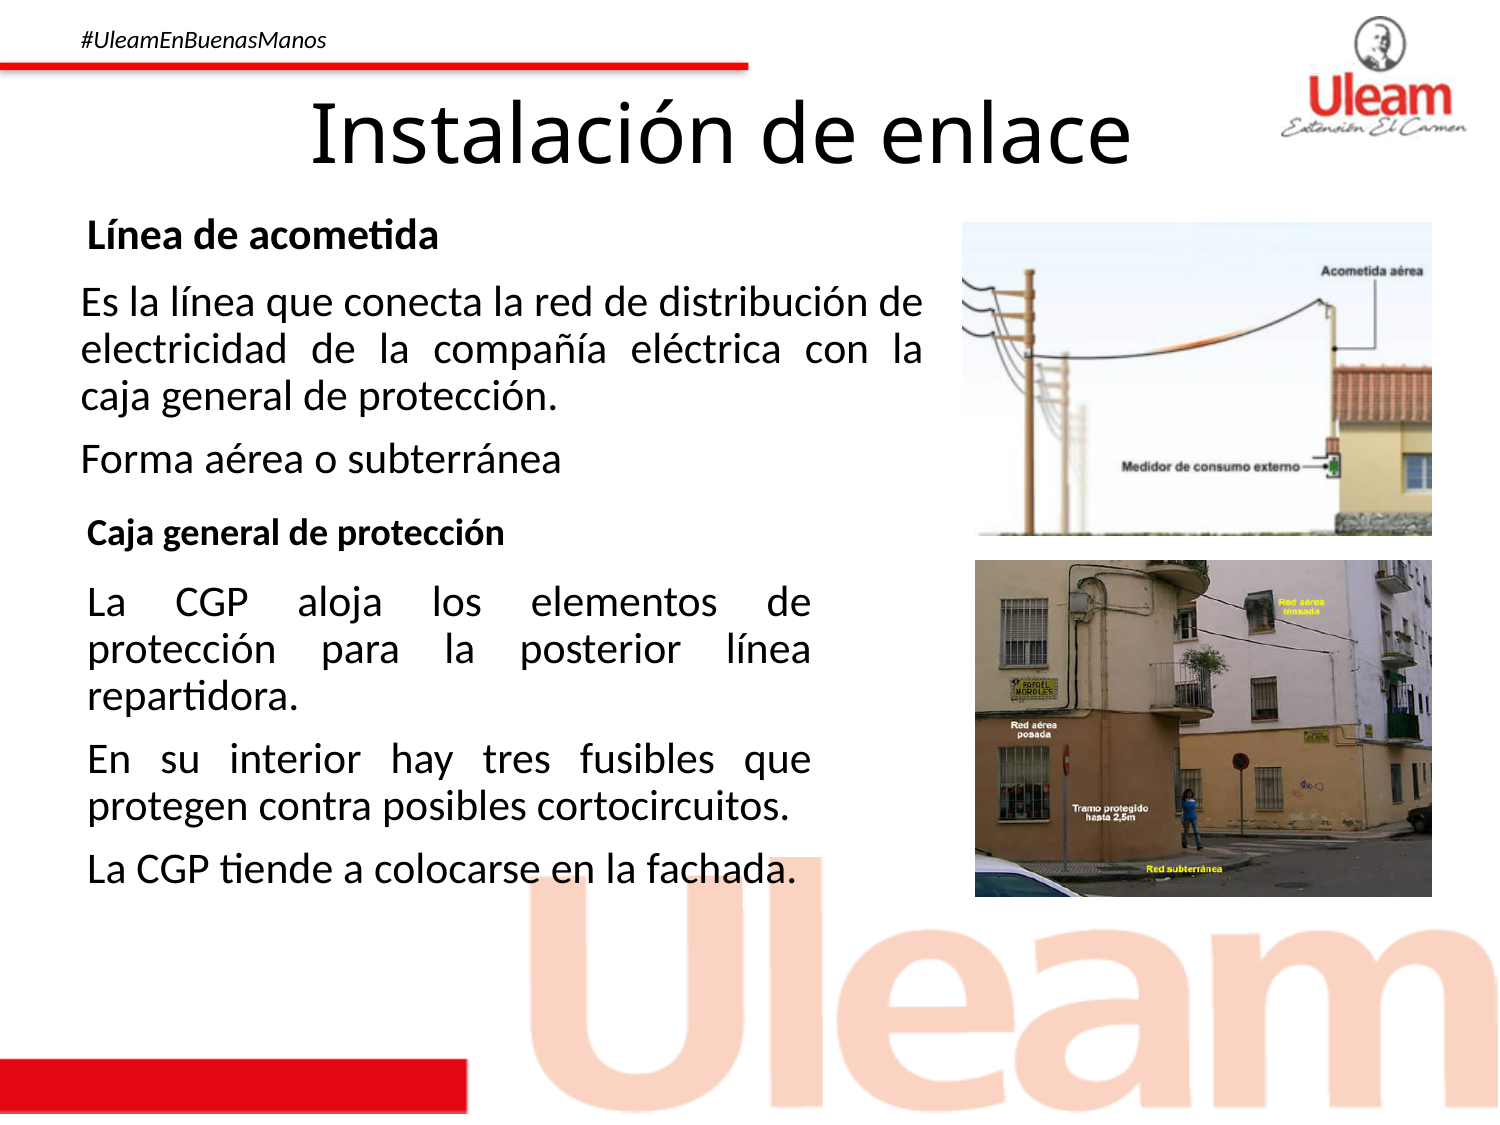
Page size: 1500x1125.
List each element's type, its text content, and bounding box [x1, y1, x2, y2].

list Línea de acometida [72, 204, 519, 271]
text_box #UleamEnBuenasManos [66, 16, 846, 61]
list La CGP aloja los elementos de protección para la posterior línea repartidora. En su interior hay tres fusibles que protegen contra posibles cortocircuitos. La CGP tiende a colocarse en la fachada. [72, 570, 827, 857]
picture [0, 560, 1498, 1114]
text_box Instalación de enlace [48, 80, 1396, 193]
text_box [0, 62, 749, 71]
list Es la línea que conecta la red de distribución de electricidad de la compañía eléctrica con la caja general de protección. Forma aérea o subterránea [65, 271, 939, 527]
picture [962, 222, 1432, 536]
list Caja general de protección [72, 505, 573, 594]
picture [1280, 16, 1500, 149]
